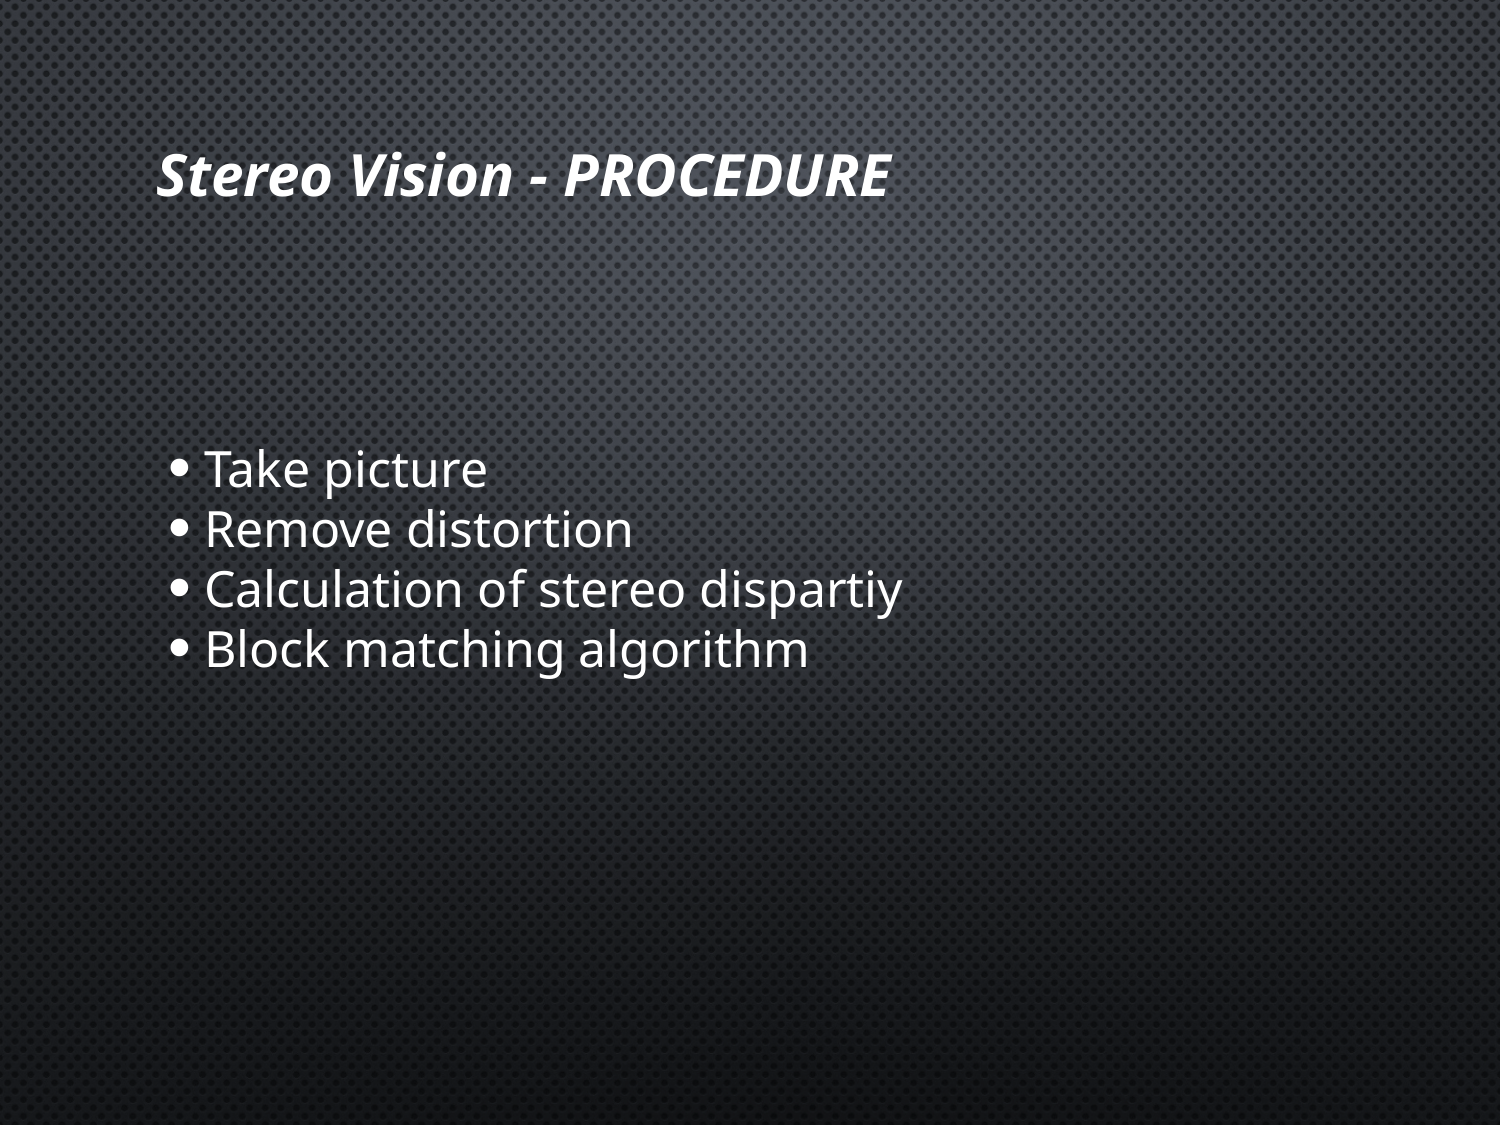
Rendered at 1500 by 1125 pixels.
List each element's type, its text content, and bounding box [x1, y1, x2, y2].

picture [0, 0, 1500, 1125]
text_box Stereo Vision - PROCEDURE [142, 36, 1406, 311]
text_box Take picture Remove distortion Calculation of stereo dispartiy Block matching algorithm [154, 270, 1425, 965]
